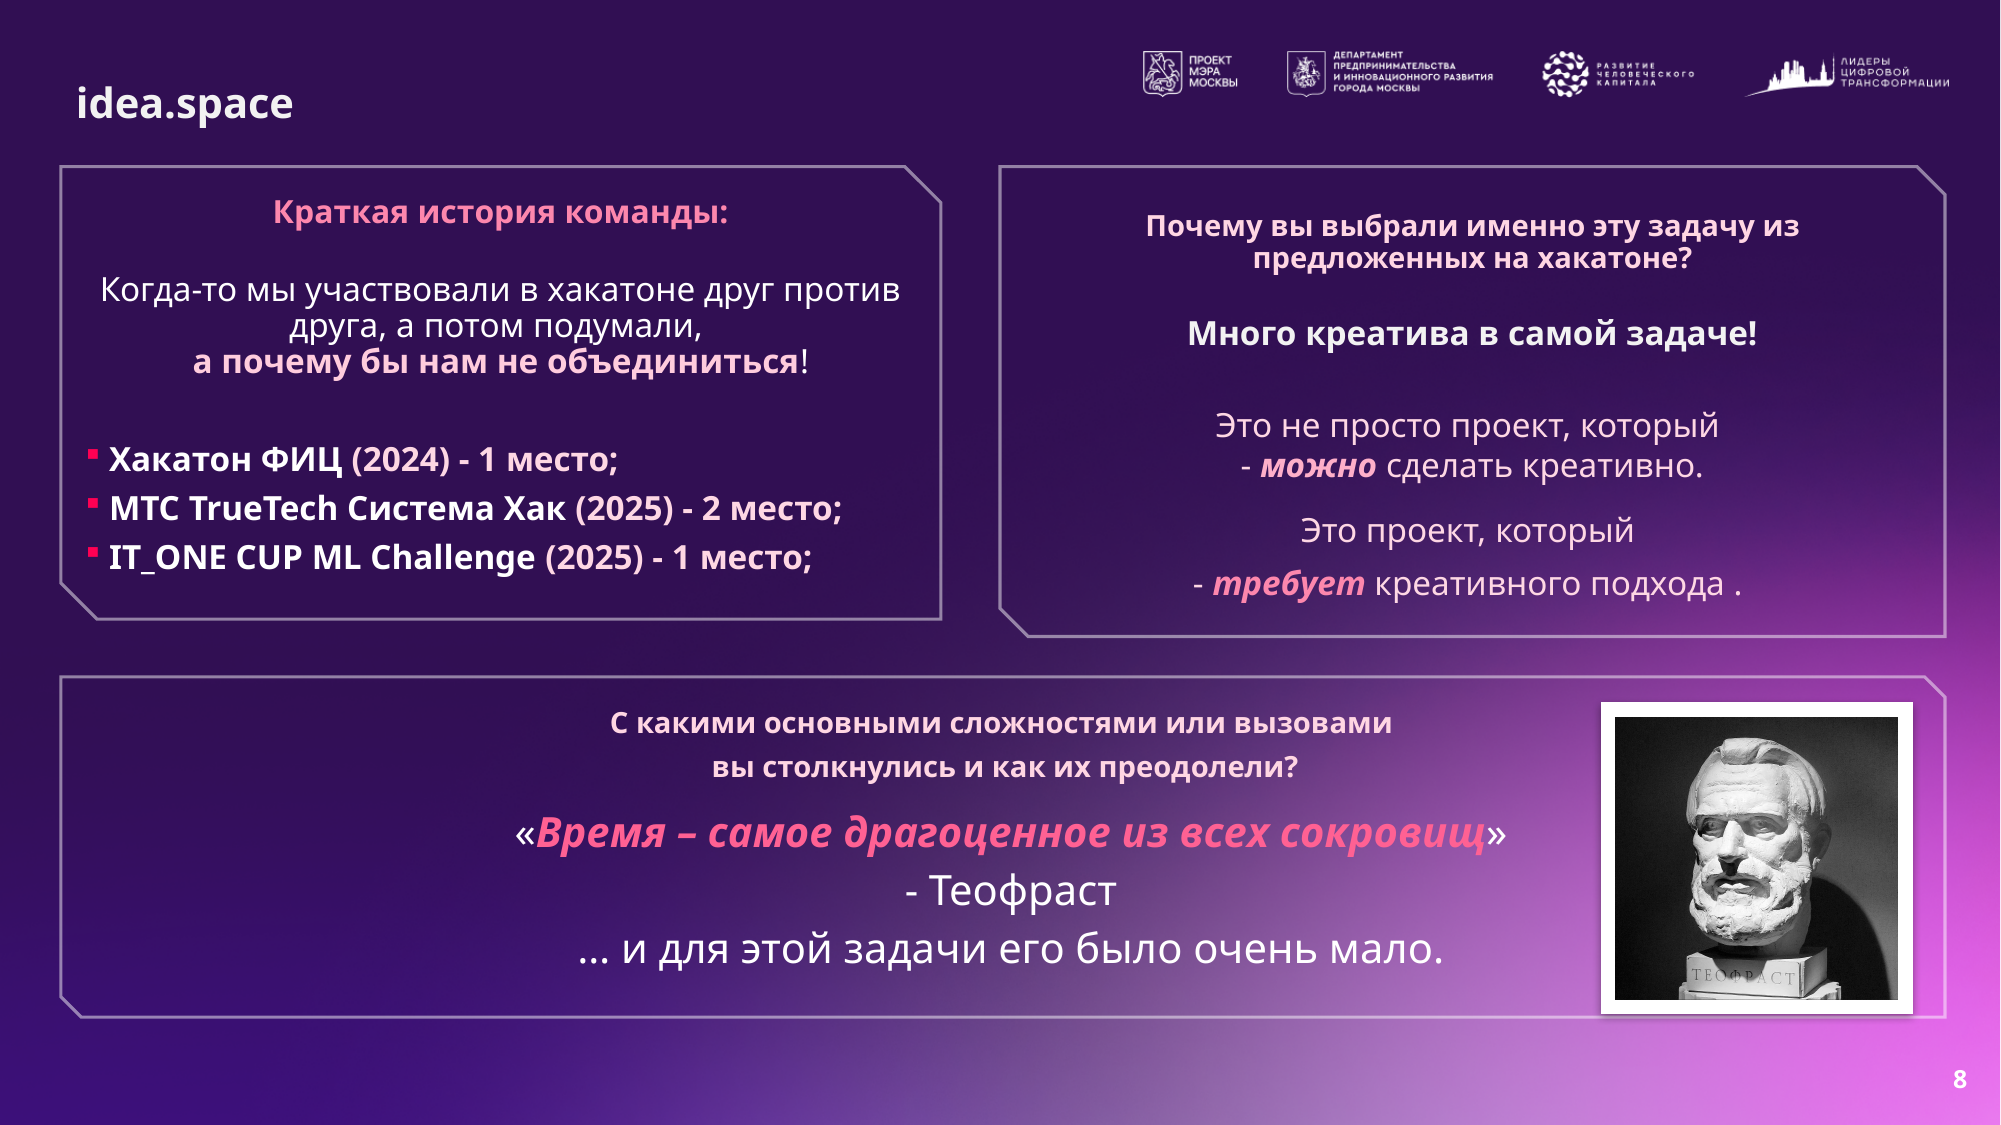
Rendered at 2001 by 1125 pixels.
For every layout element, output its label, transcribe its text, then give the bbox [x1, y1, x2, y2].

picture [0, 0, 2001, 1125]
text_box 8 [1918, 1056, 1983, 1105]
list Когда-то мы участвовали в хакатоне друг против друга, а потом подумали, а почему бы нам не объединиться! Хакатон ФИЦ (2024) - 1 место; МТС TrueTech Система Хак (2025) - 2 место; IT_ONE CUP ML Challenge (2025) - 1 место; [70, 265, 932, 620]
text_box Краткая история команды: [255, 188, 747, 247]
text_box С какими основными сложностями или вызовами вы столкнулись и как их преодолели? [117, 700, 1602, 794]
text_box [59, 165, 942, 621]
title idea.space [60, 73, 1679, 136]
text_box [998, 165, 1947, 638]
text_box [59, 675, 1947, 1019]
text_box «Время – самое драгоценное из всех сокровищ» - Теофраст … и для этой задачи его было очень мало. [410, 803, 1595, 977]
text_box Почему вы выбрали именно эту задачу из предложенных на хакатоне? [1011, 203, 1935, 291]
text_box Много креатива в самой задаче! Это не просто проект, который - можно сделать креативно. Это проект, который - требует креативного подхода . [1028, 305, 1917, 637]
